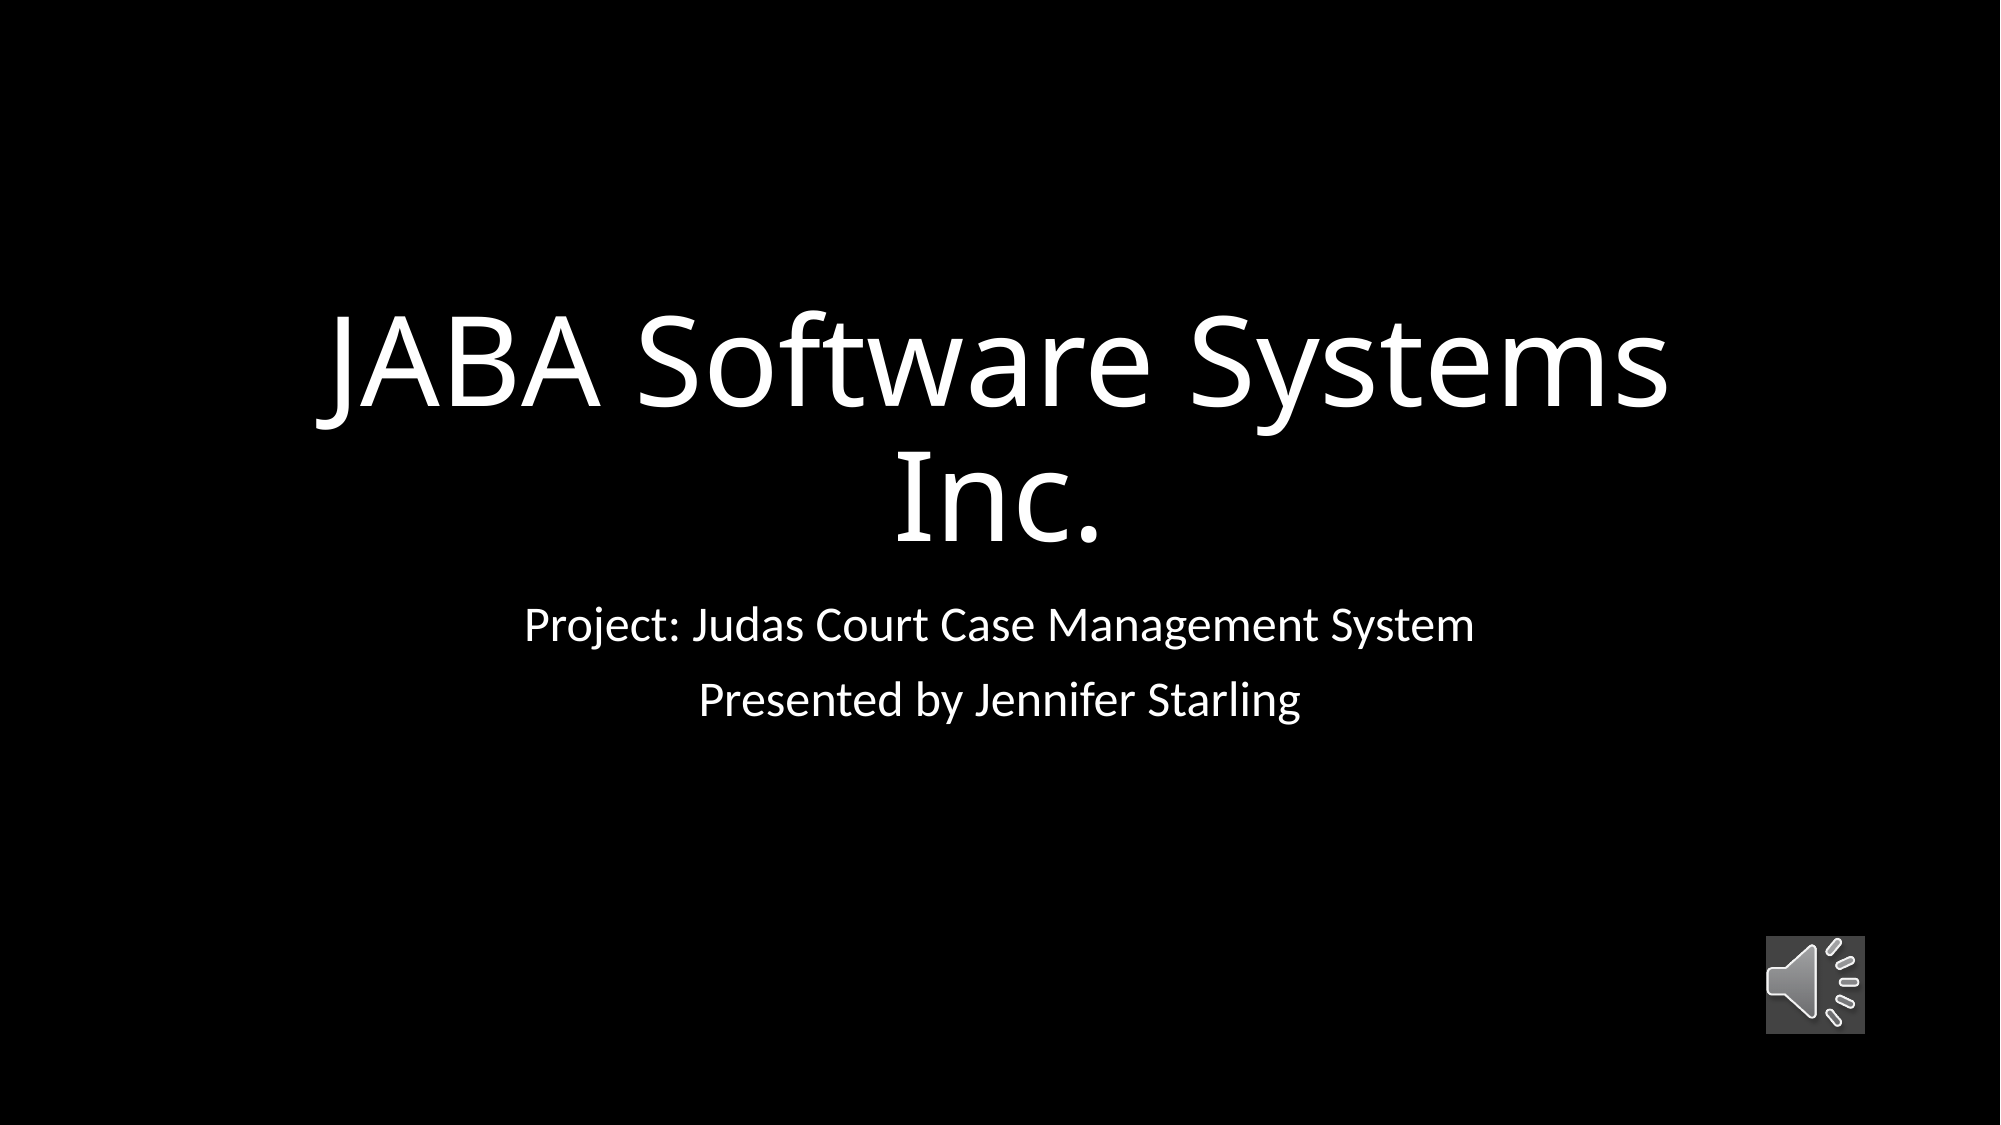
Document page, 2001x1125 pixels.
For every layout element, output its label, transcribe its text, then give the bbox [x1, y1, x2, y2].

title JABA Software Systems Inc. [249, 184, 1750, 576]
picture [1765, 934, 1866, 1035]
subtitle Project: Judas Court Case Management System Presented by Jennifer Starling [249, 590, 1750, 863]
